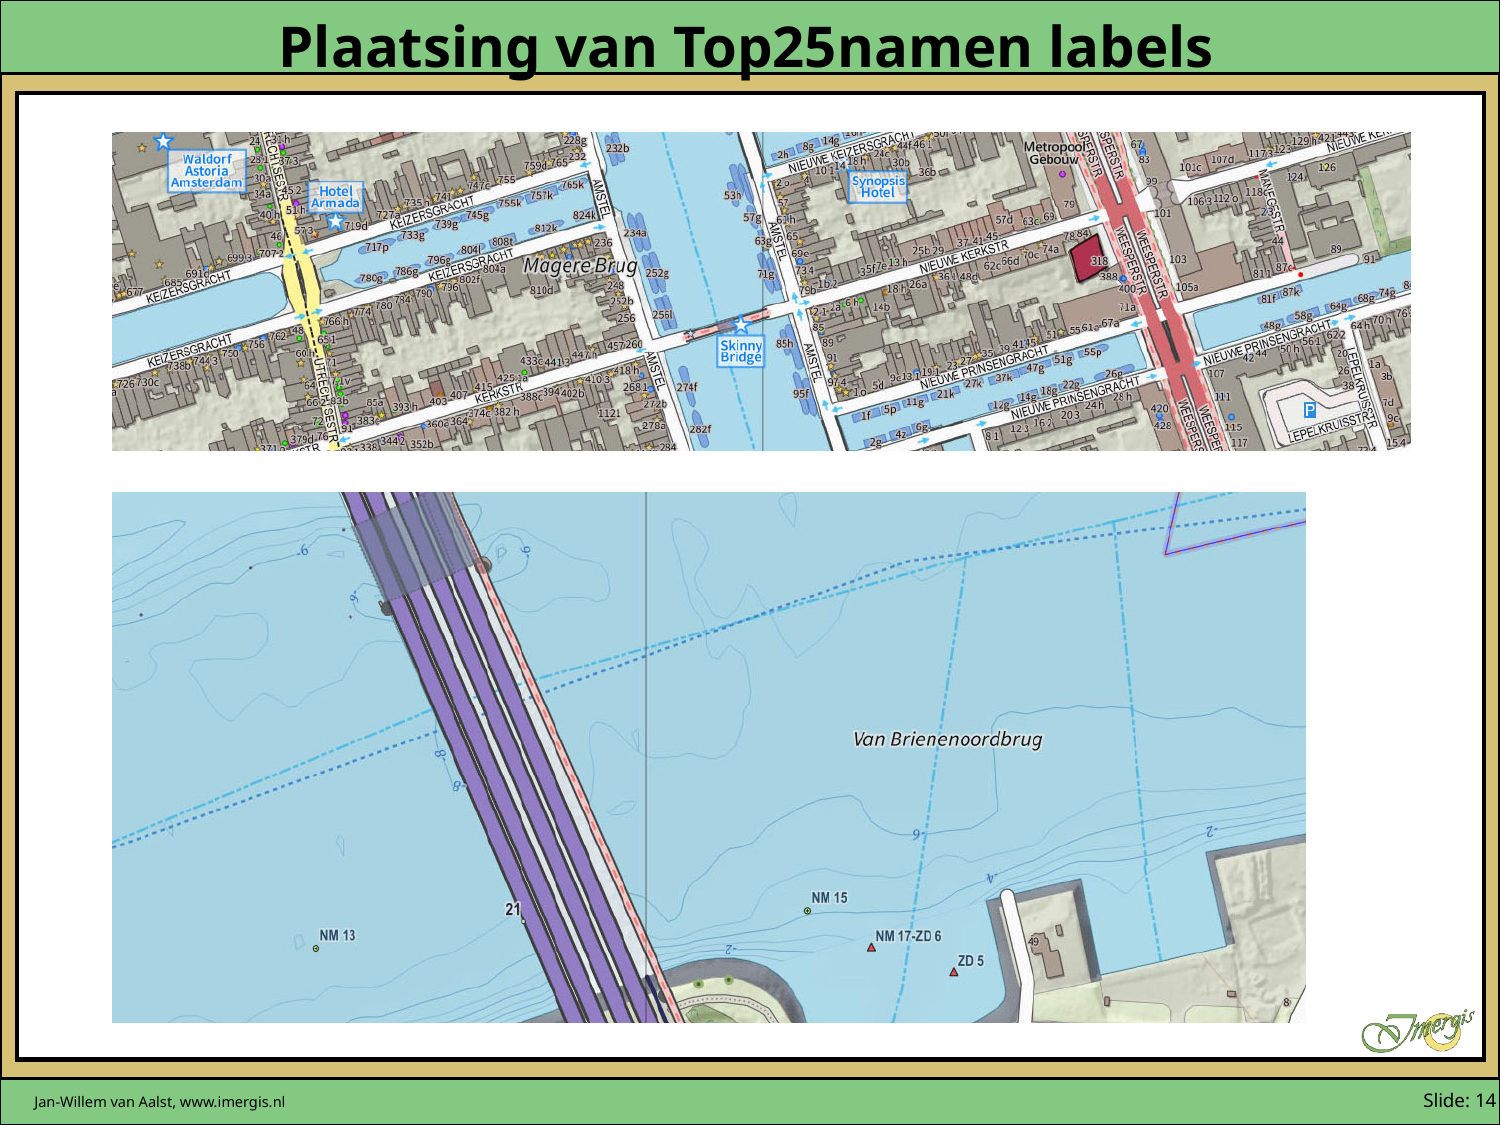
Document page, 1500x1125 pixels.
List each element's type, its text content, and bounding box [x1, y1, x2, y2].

text_box Plaatsing van Top25namen labels [275, 11, 1217, 80]
picture [1361, 1008, 1475, 1053]
picture [111, 132, 1411, 452]
picture [111, 491, 1306, 1023]
